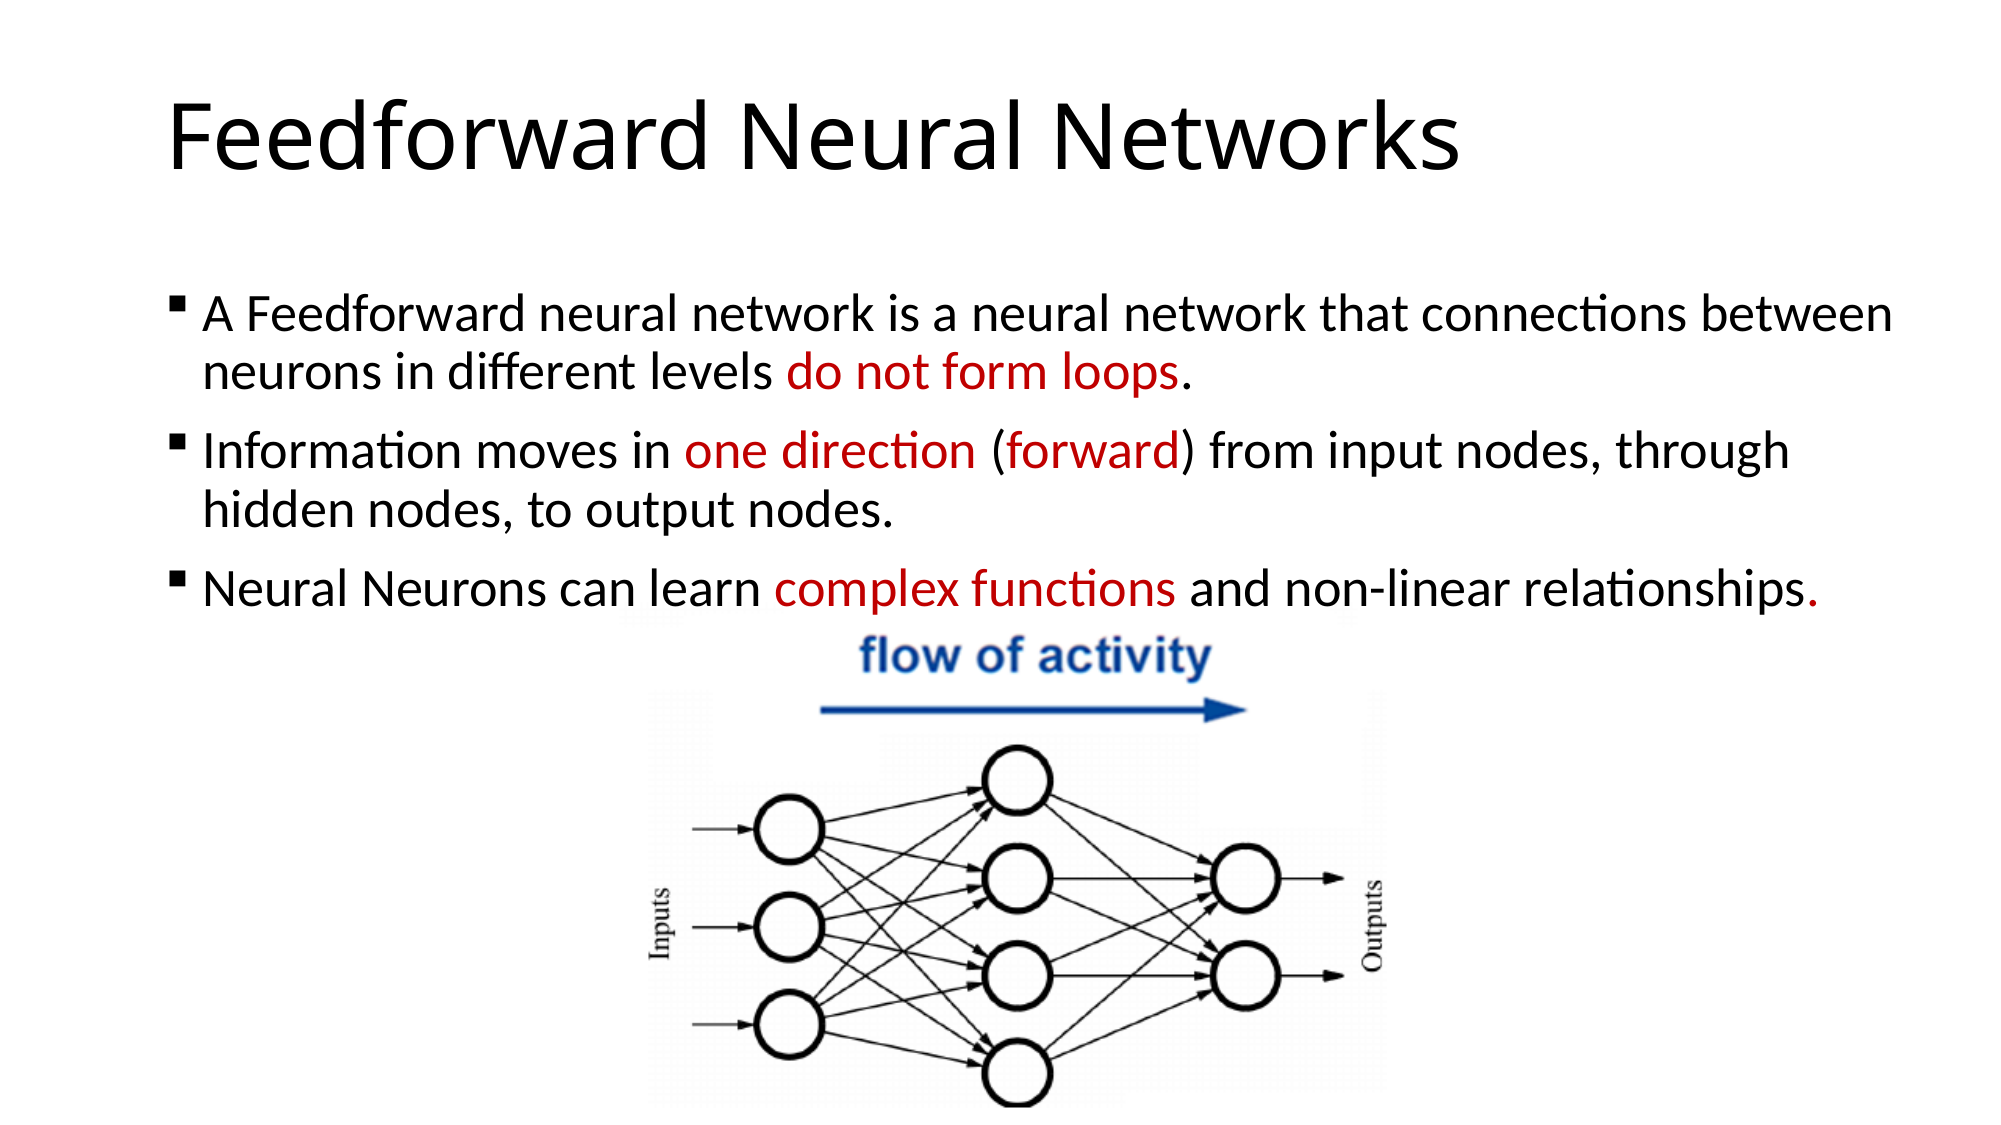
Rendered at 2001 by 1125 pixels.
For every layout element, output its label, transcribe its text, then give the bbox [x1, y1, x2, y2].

list A Feedforward neural network is a neural network that connections between neurons in different levels do not form loops. Information moves in one direction (forward) from input nodes, through hidden nodes, to output nodes. Neural Neurons can learn complex functions and non-linear relationships. [150, 276, 1967, 1013]
title Feedforward Neural Networks [150, 47, 1850, 233]
picture [619, 601, 1440, 1125]
